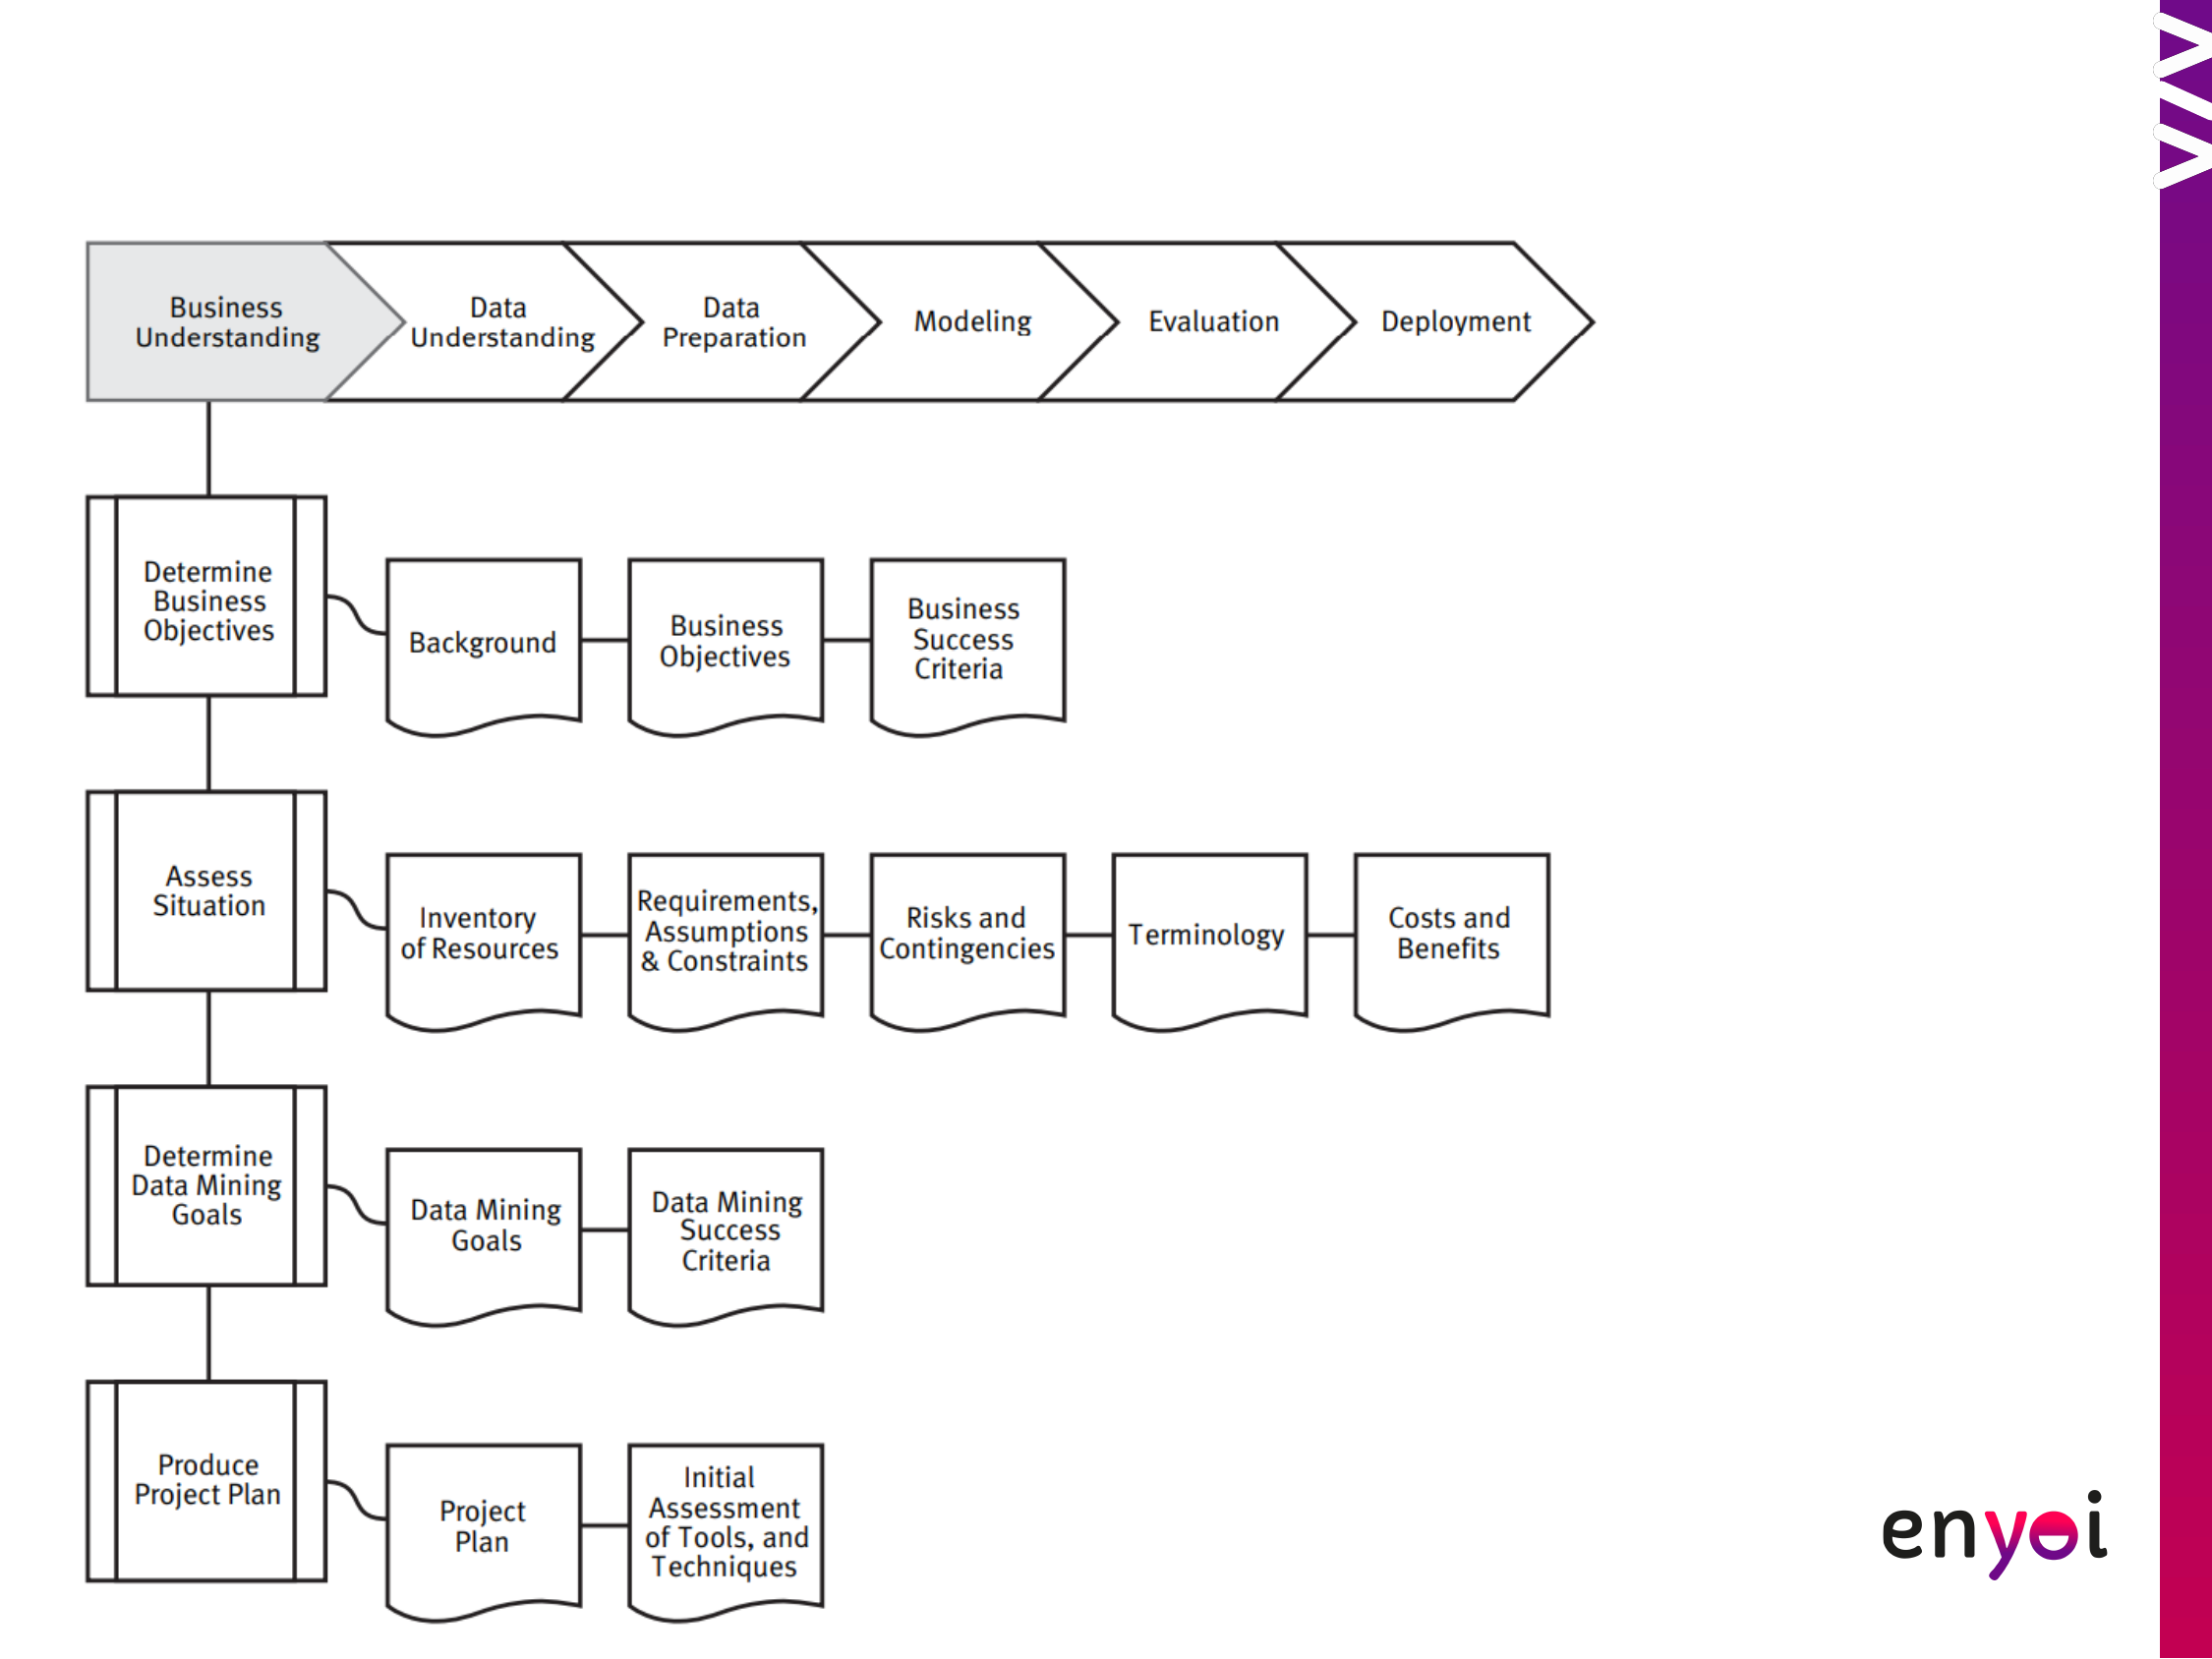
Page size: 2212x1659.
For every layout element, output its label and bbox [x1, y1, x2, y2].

text_box [2149, 0, 2212, 1659]
picture [72, 219, 1601, 1633]
text_box [1883, 1490, 2108, 1580]
